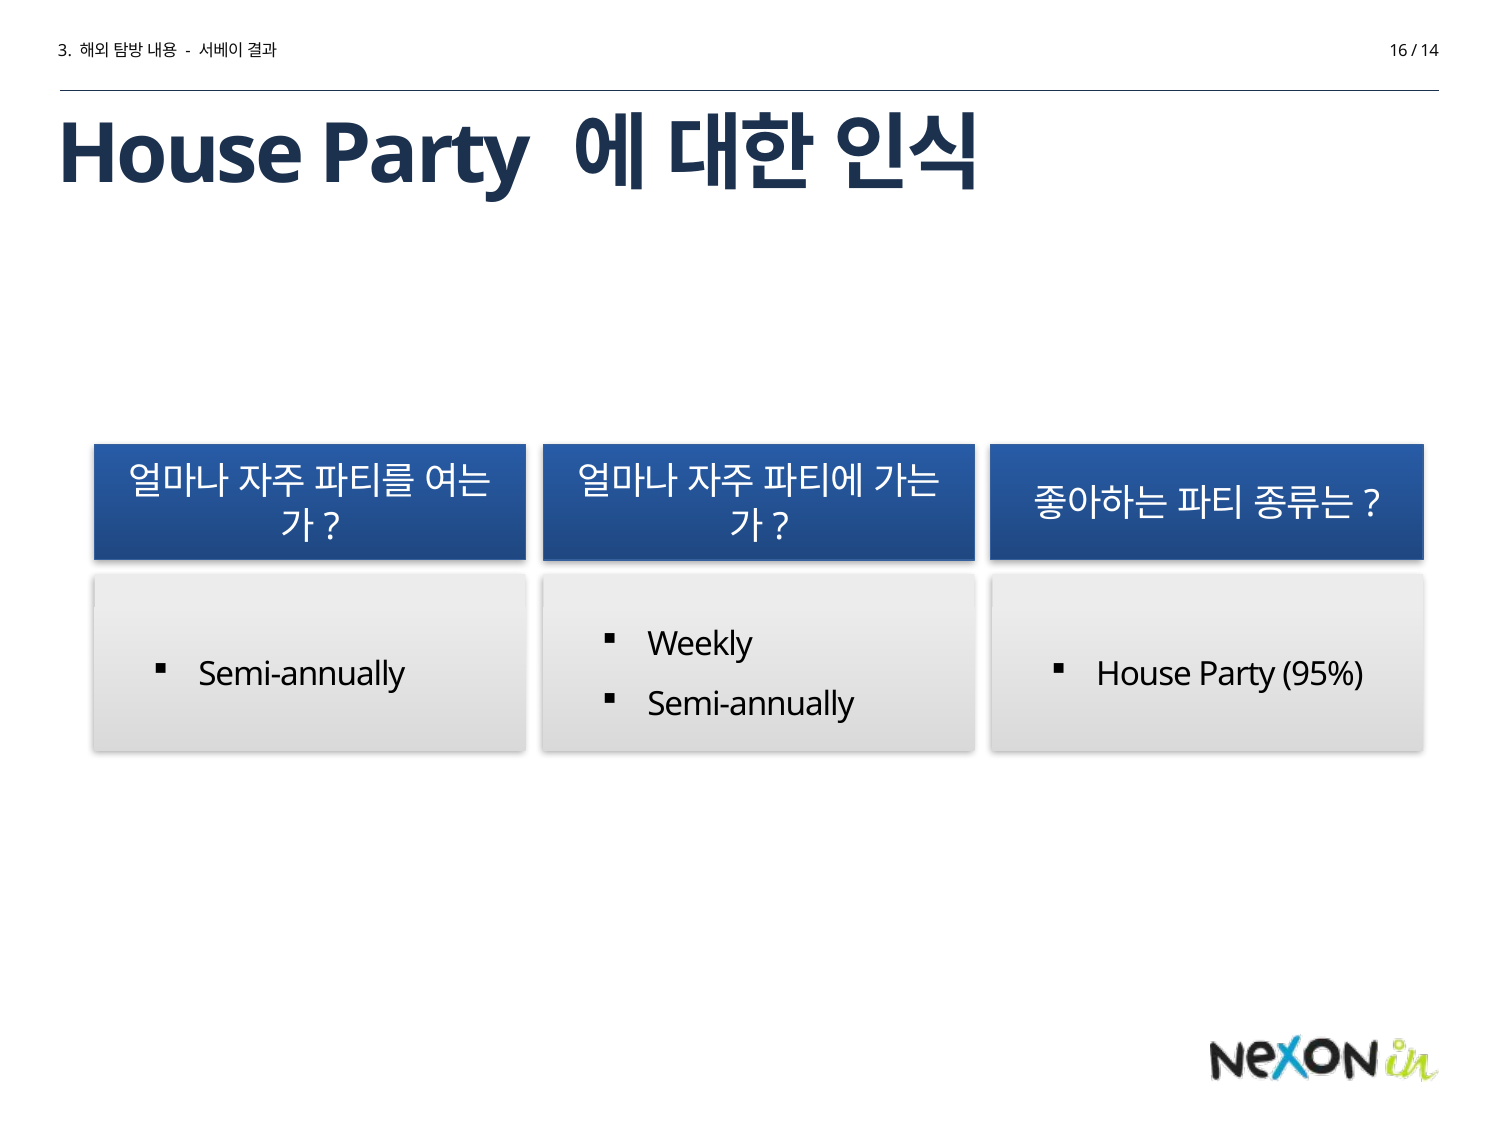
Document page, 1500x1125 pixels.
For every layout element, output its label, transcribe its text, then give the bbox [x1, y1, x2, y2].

text_box House Party (95%) [992, 573, 1424, 751]
picture [1210, 1034, 1440, 1083]
text_box Semi-annually [94, 573, 526, 751]
text_box 좋아하는 파티 종류는? [990, 444, 1424, 560]
text_box Weekly Semi-annually [543, 573, 975, 751]
text_box 얼마나 자주 파티에 가는가? [543, 444, 975, 561]
text_box 3. 해외 탐방 내용 - 서베이 결과 [43, 31, 303, 67]
text_box 얼마나 자주 파티를 여는가? [94, 444, 526, 560]
title House Party 에 대한 인식 [41, 101, 1189, 198]
text_box 16 / 14 [1193, 32, 1454, 70]
